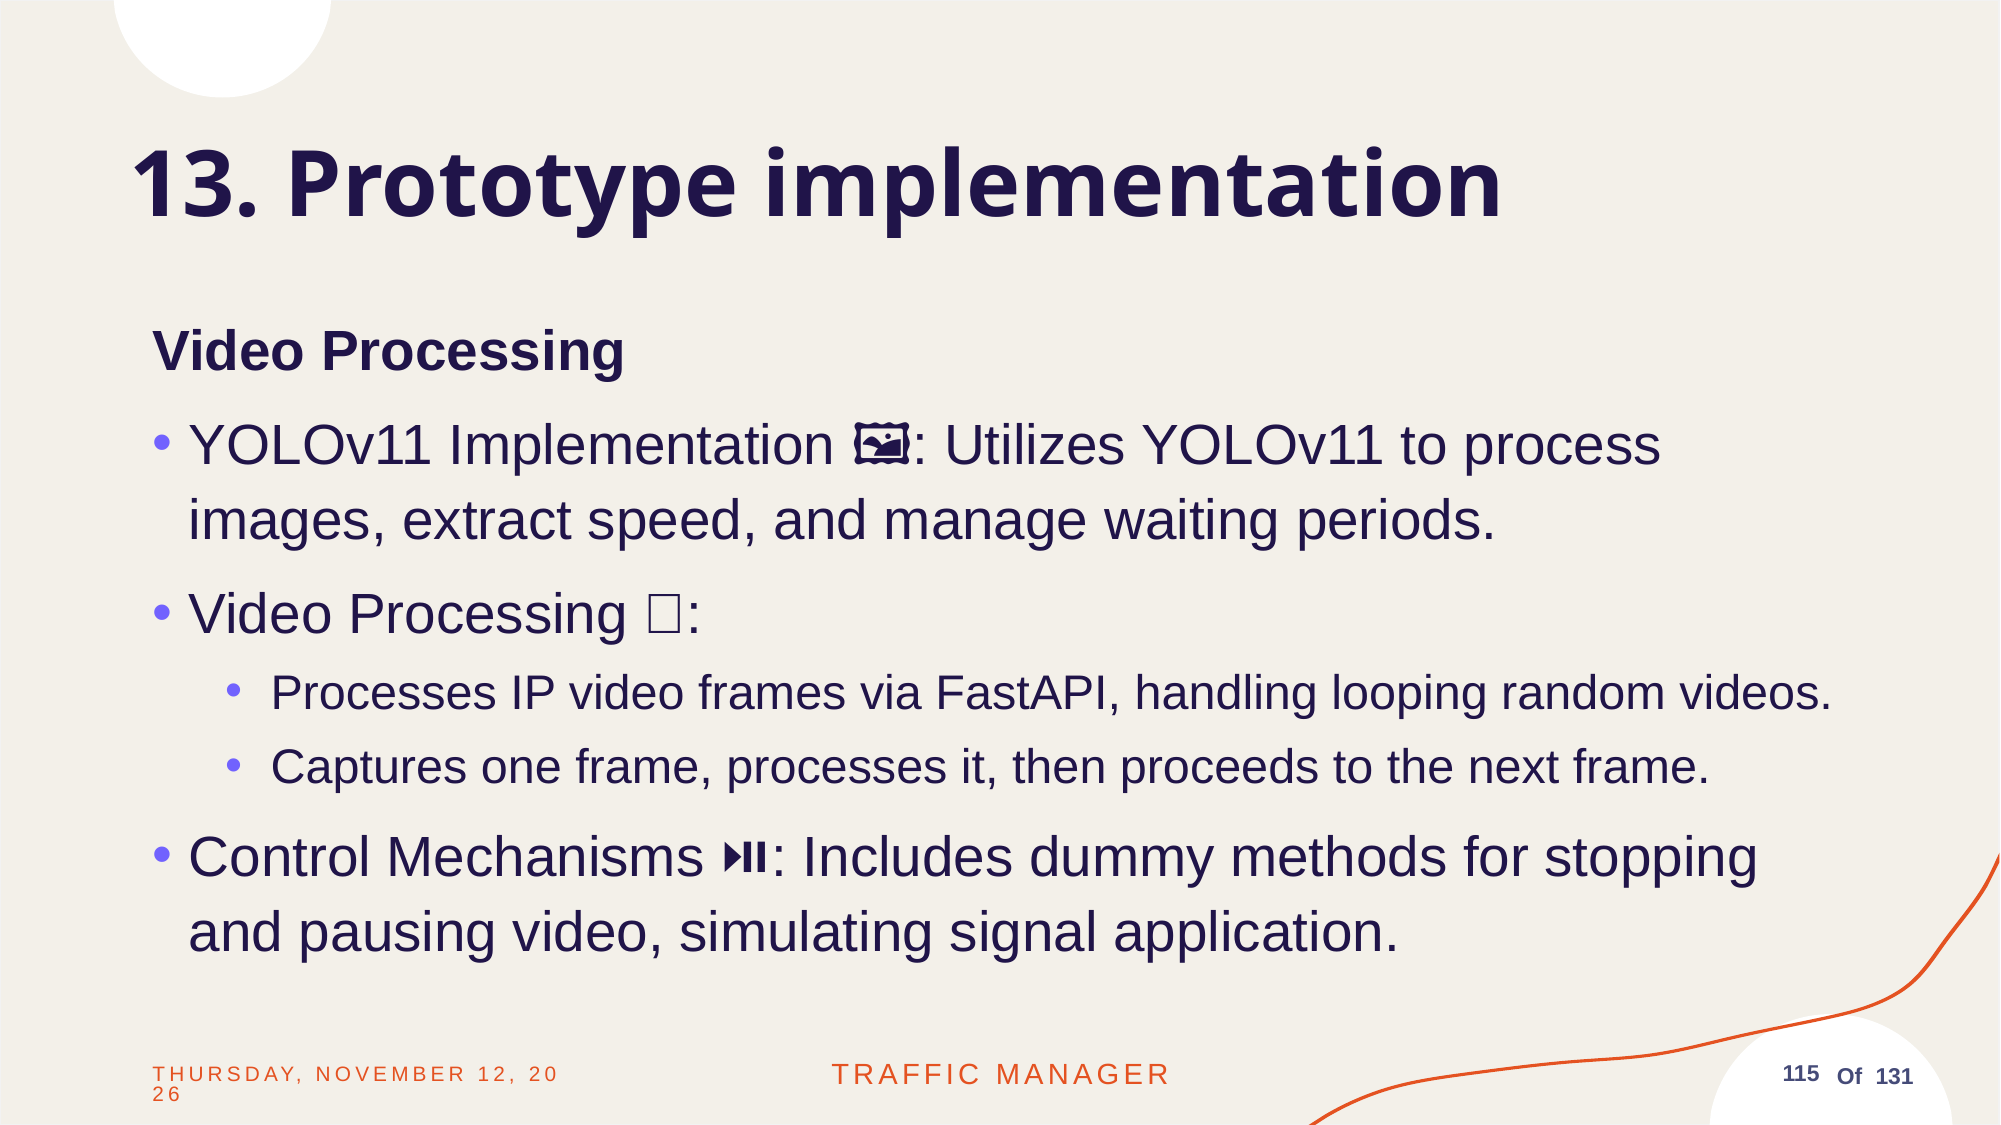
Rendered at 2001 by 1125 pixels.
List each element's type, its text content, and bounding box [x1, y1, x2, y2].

slide_number 115 [1597, 1042, 1835, 1102]
footer Traffic MANAGER [662, 1042, 1338, 1103]
title 13. Prototype implementation [114, 59, 1754, 300]
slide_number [137, 1042, 588, 1103]
list Video Processing YOLOv11 Implementation 🖼️: Utilizes YOLOv11 to process images, extract speed, and manage waiting periods. Video Processing 🎥: Processes IP video frames via FastAPI, handling looping random videos. Captures one frame, processes it, then proceeds to the next frame. Control Mechanisms ⏯️: Includes dummy methods for stopping and pausing video, simulating signal application. [137, 299, 1863, 1014]
